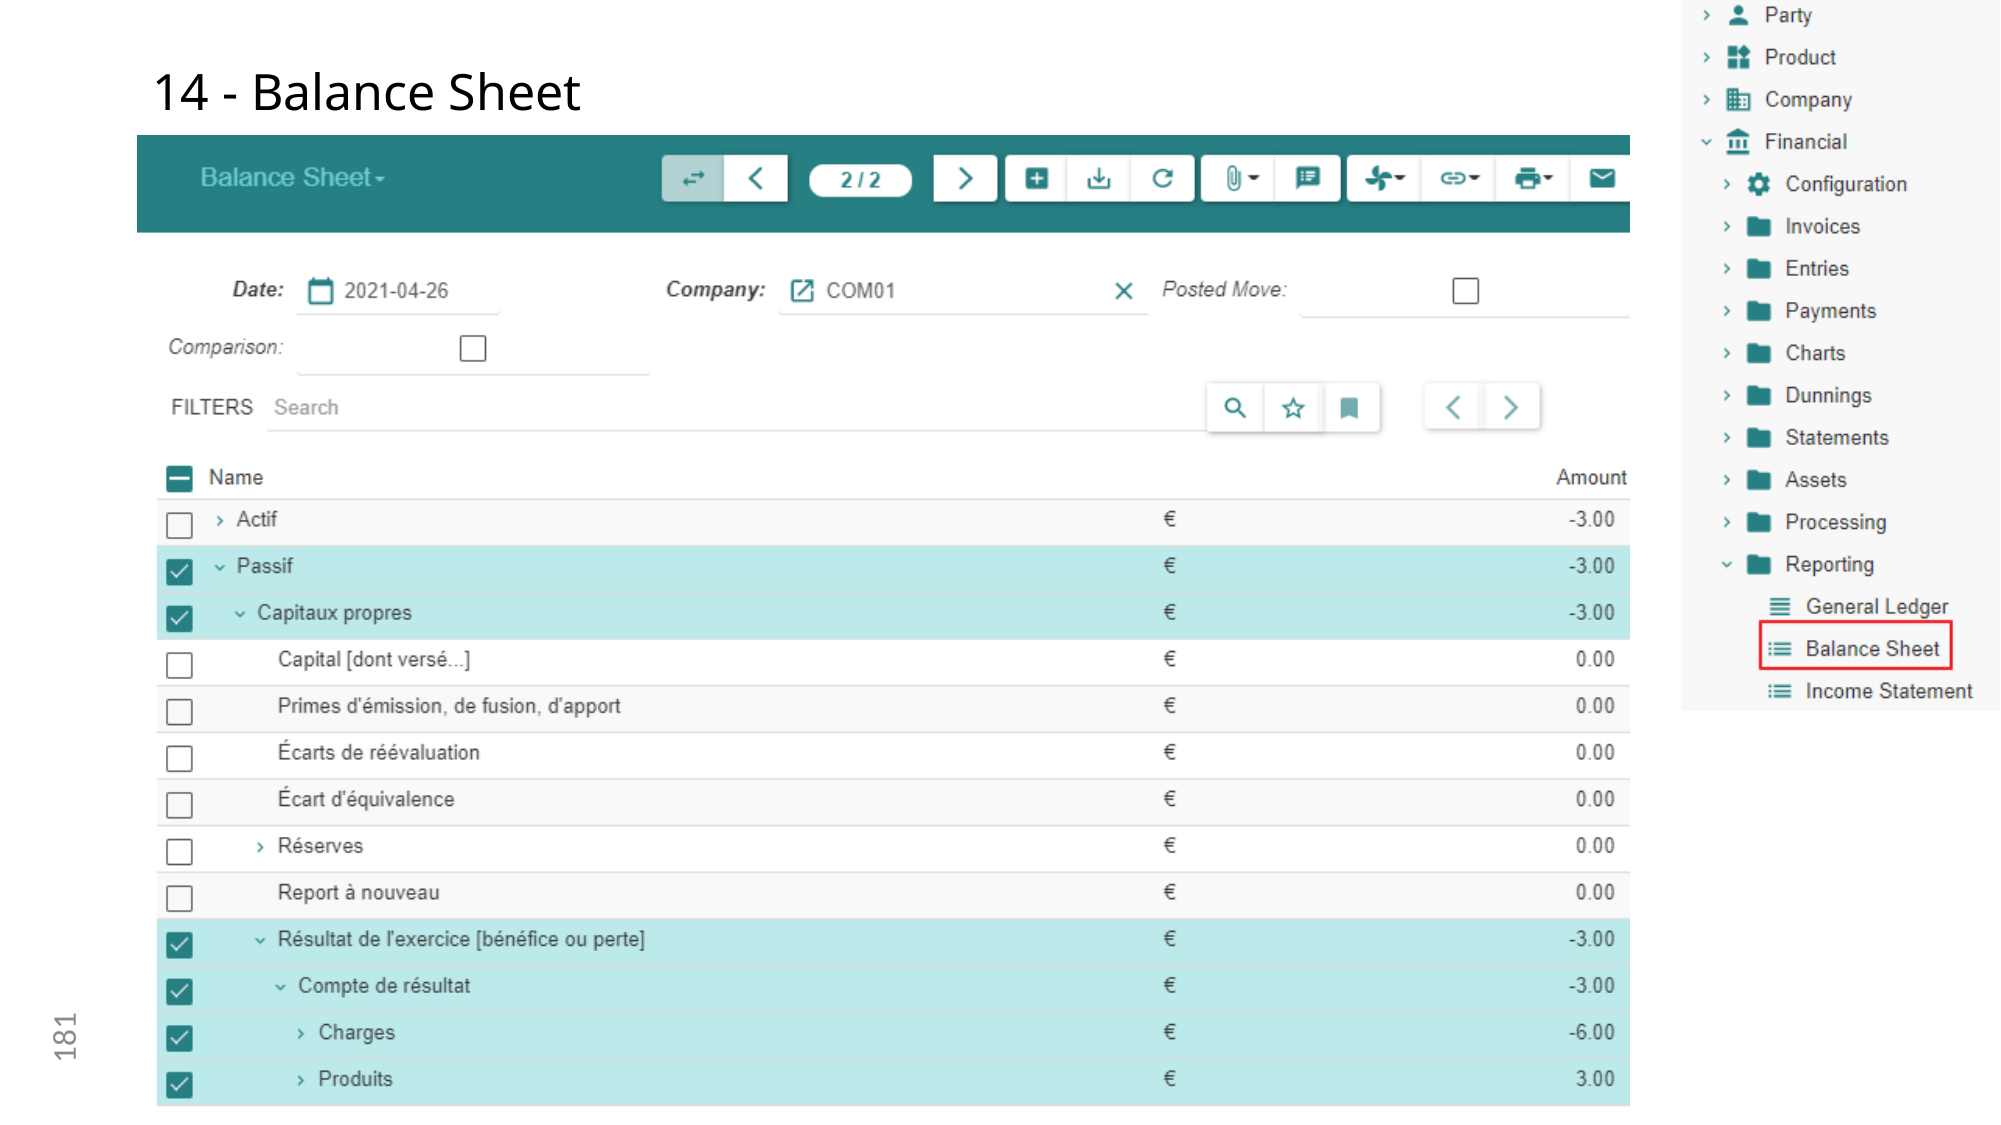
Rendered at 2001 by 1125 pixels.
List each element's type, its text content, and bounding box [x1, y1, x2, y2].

slide_number 181 [32, 969, 93, 1108]
picture [137, 135, 1630, 1108]
picture [1681, 0, 2000, 711]
title 14 - Balance Sheet [137, 59, 1681, 136]
